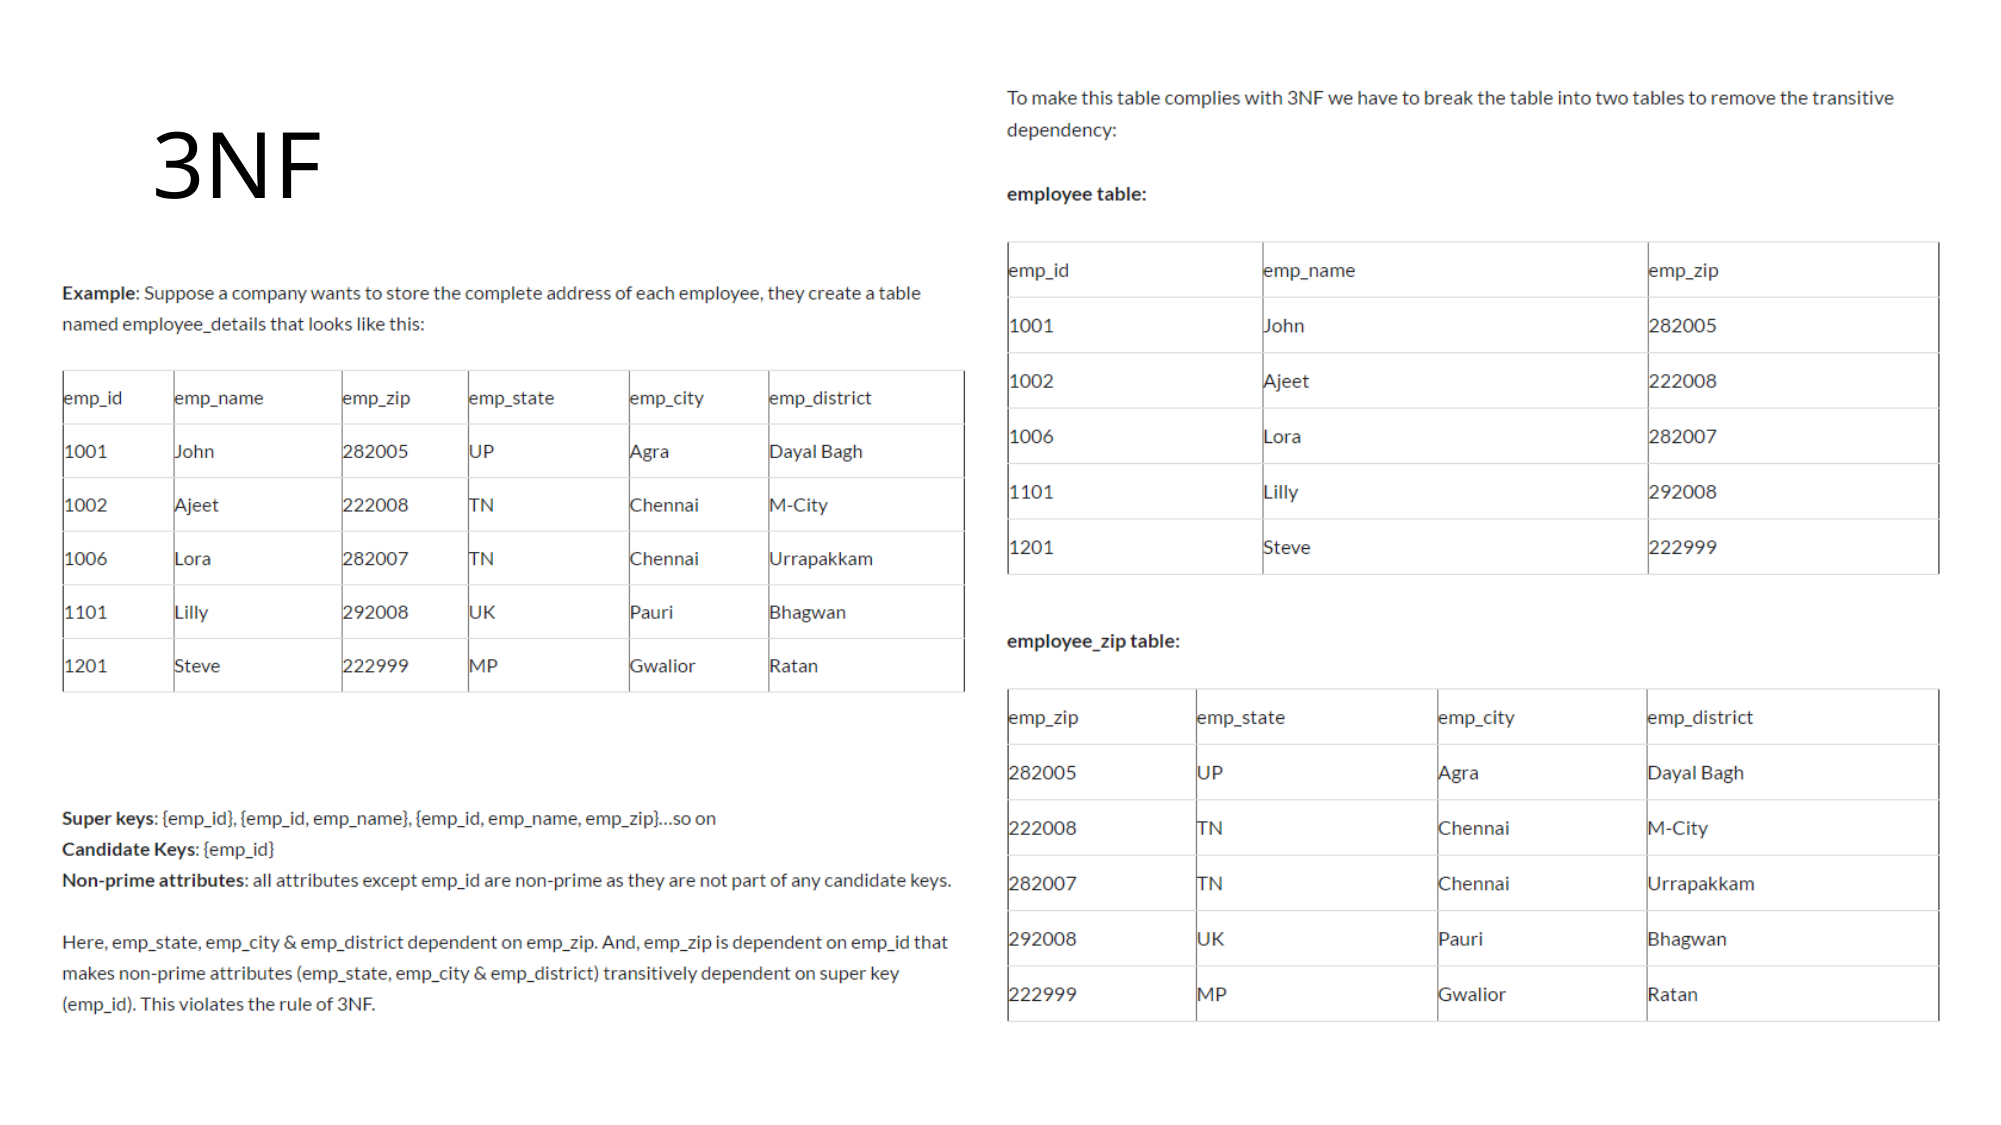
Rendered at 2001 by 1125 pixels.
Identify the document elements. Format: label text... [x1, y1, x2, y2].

picture [52, 277, 972, 1032]
picture [999, 80, 1948, 1032]
title 3NF [137, 59, 1863, 278]
